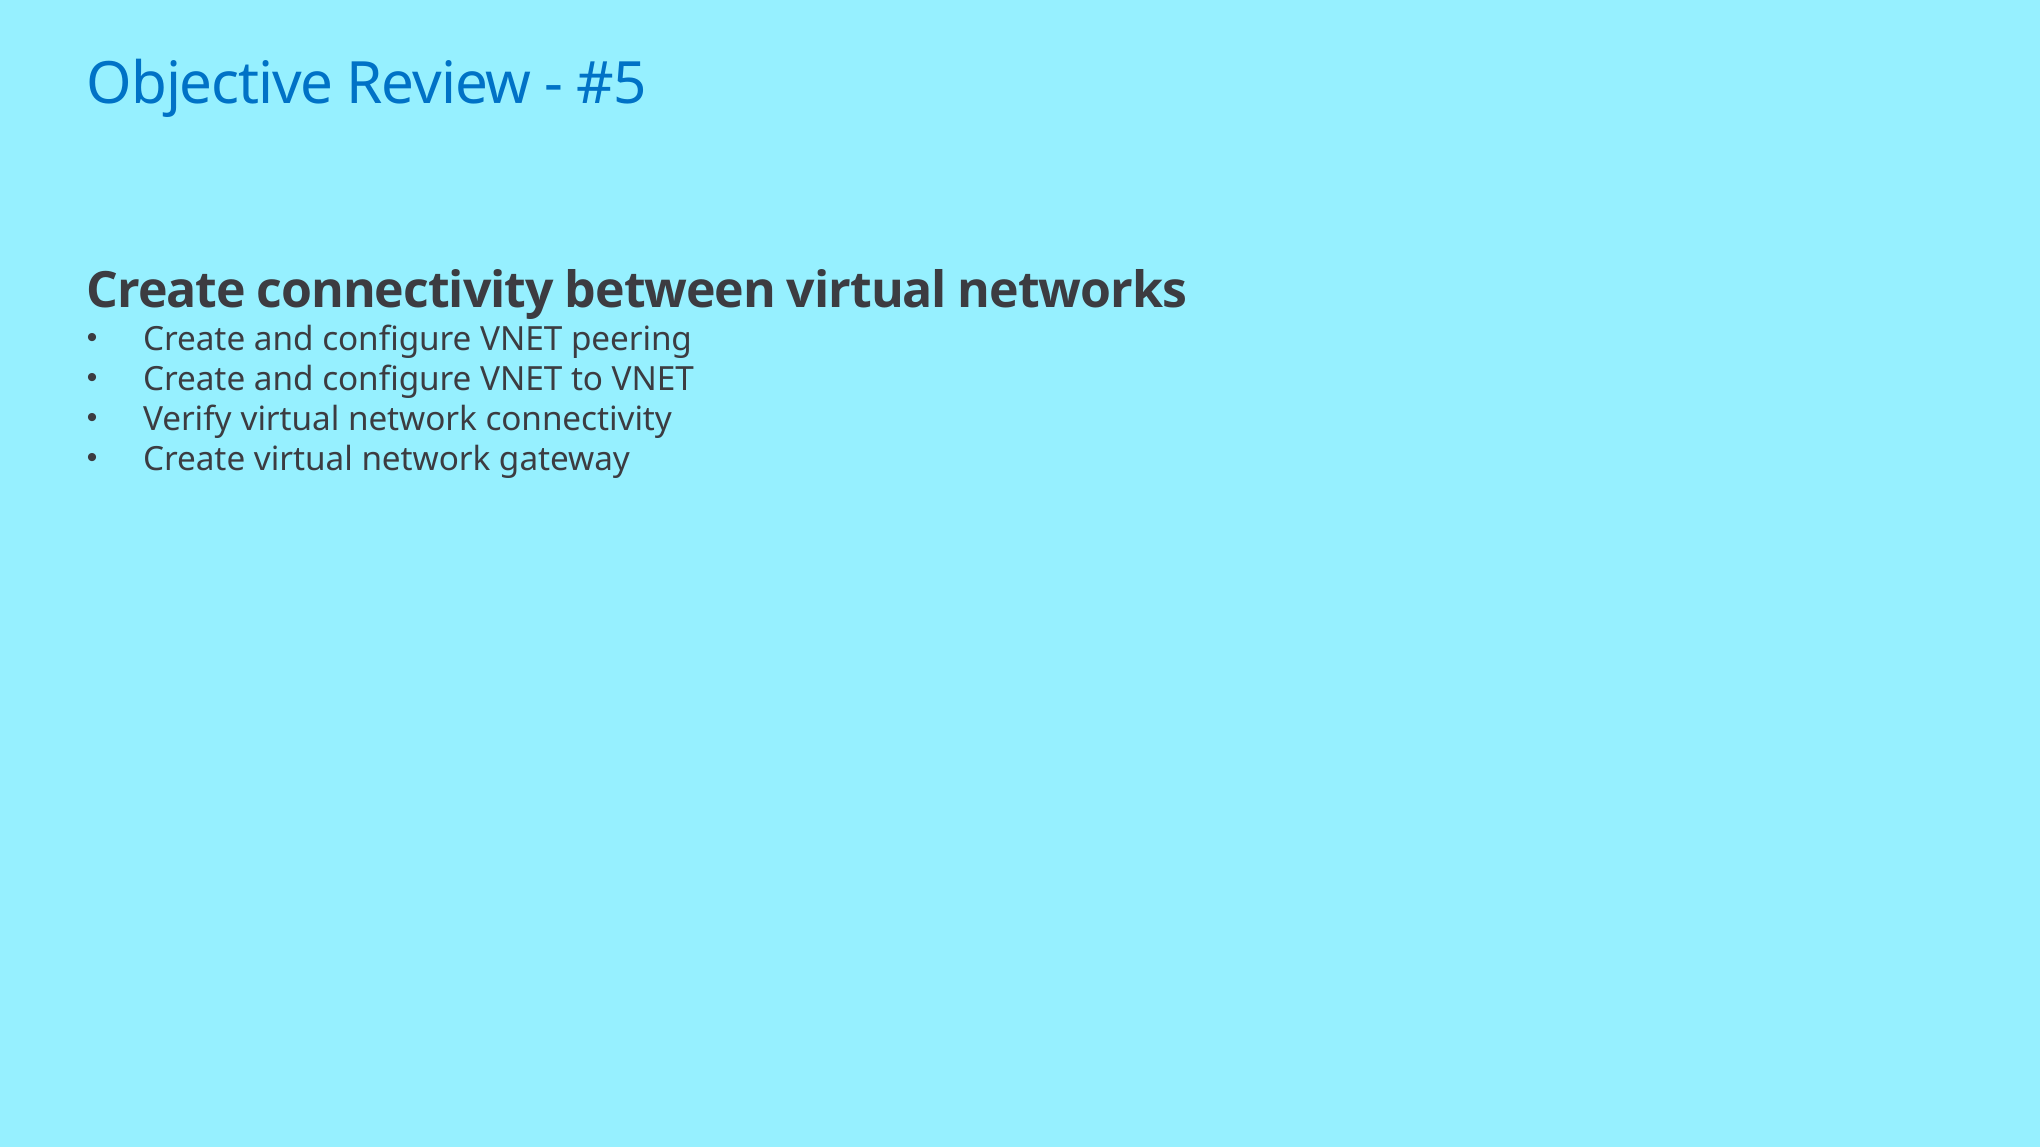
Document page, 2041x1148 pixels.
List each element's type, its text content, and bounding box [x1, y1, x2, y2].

title Objective Review - #5 [86, 38, 1953, 164]
list Create connectivity between virtual networks Create and configure VNET peering Create and configure VNET to VNET Verify virtual network connectivity Create virtual network gateway [86, 242, 1953, 495]
